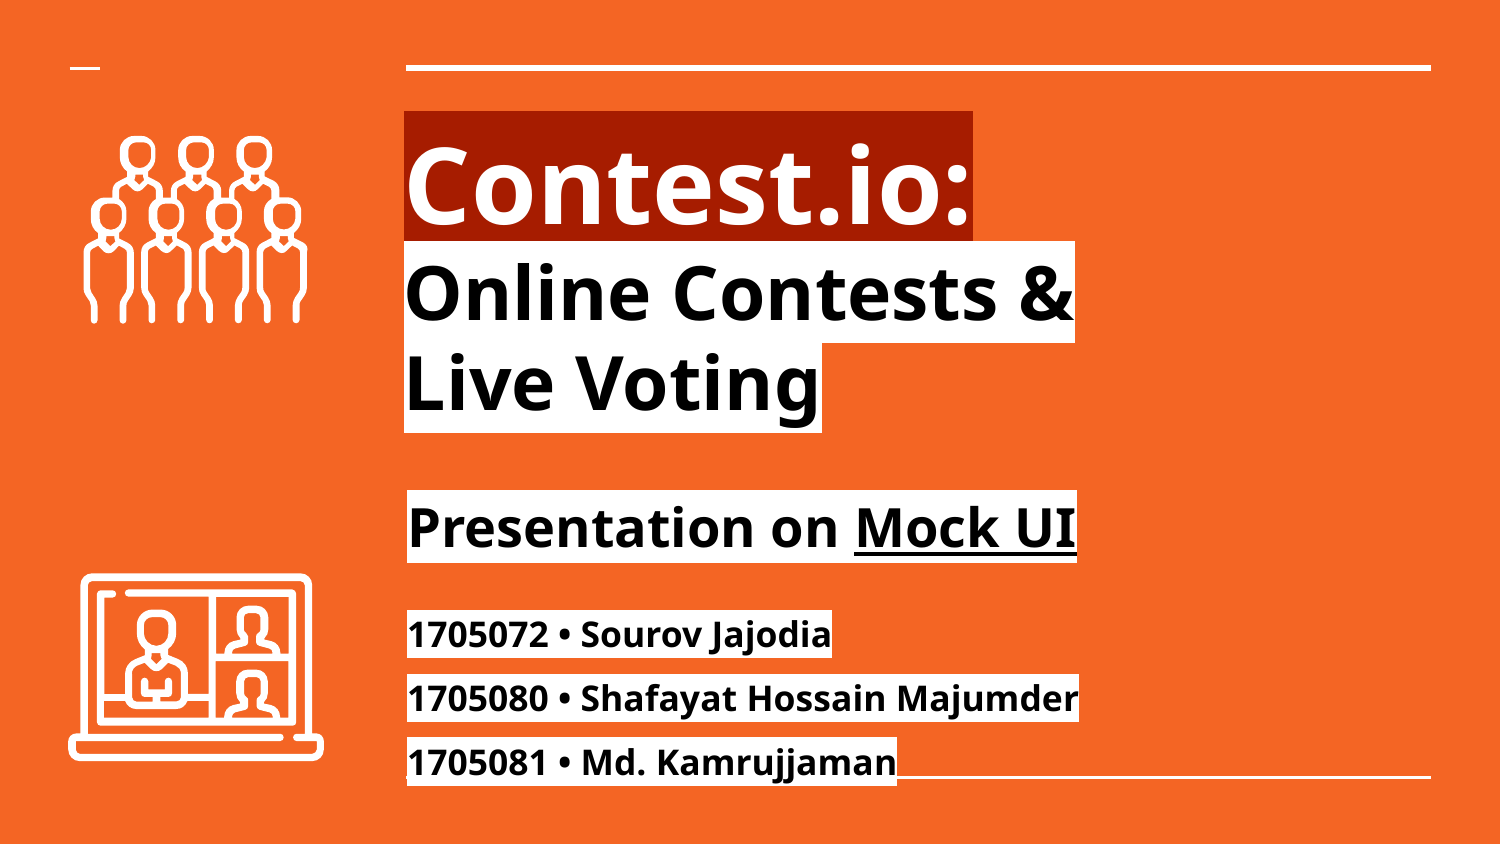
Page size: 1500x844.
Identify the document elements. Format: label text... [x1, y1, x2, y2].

subtitle 1705072 • Sourov Jajodia 1705080 • Shafayat Hossain Majumder 1705081 • Md. Kamrujjaman [392, 593, 1242, 798]
text_box [83, 135, 308, 324]
title Contest.io: Online Contests & Live Voting [389, 103, 1428, 357]
subtitle Presentation on Mock UI [392, 498, 1242, 574]
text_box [67, 573, 325, 762]
